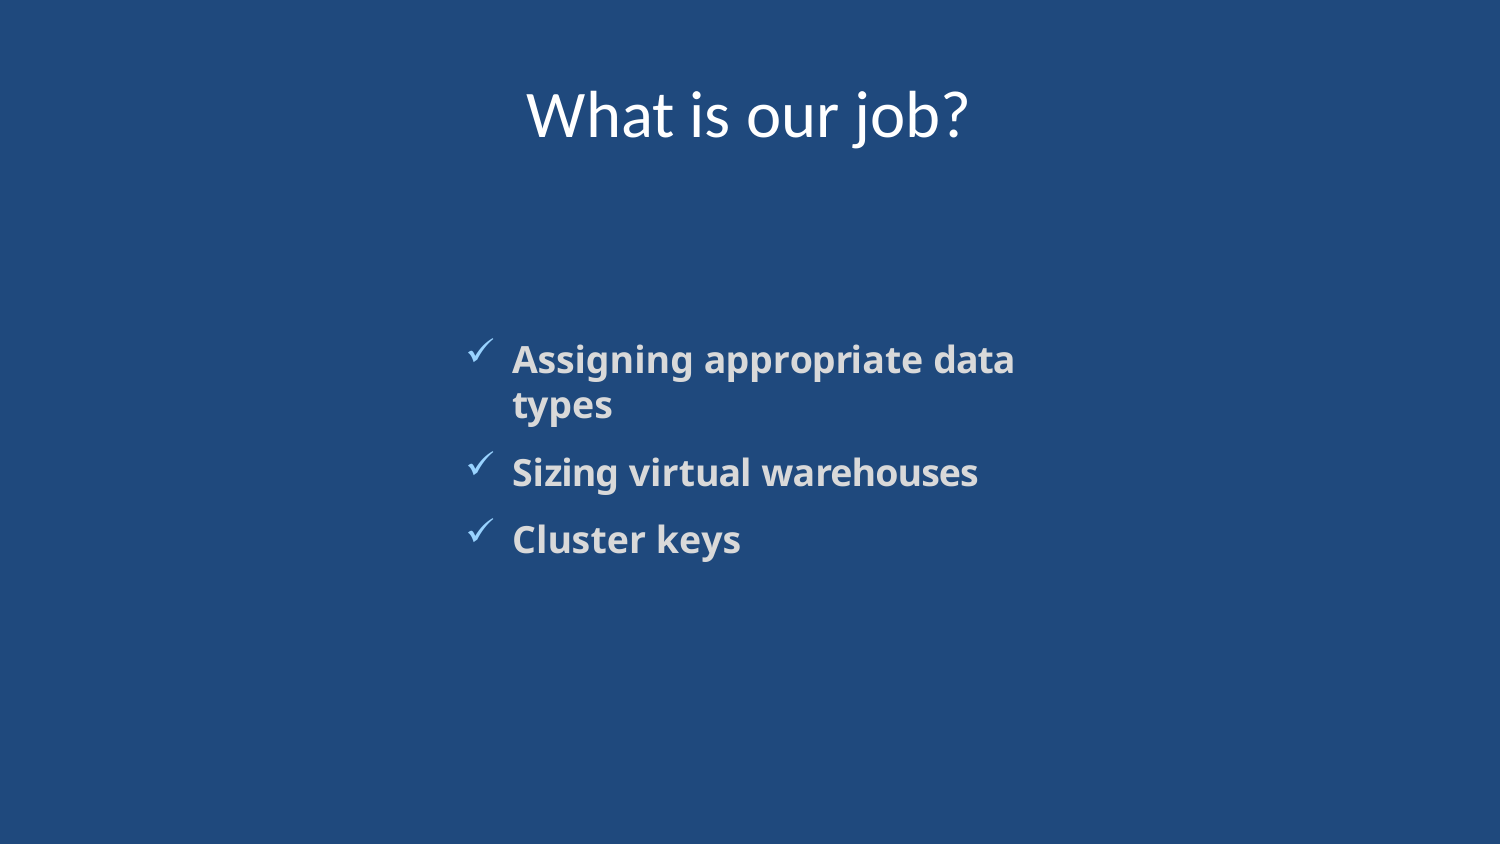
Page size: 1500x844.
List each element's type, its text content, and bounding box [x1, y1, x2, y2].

text_box Assigning appropriate data types Sizing virtual warehouses Cluster keys [462, 311, 1051, 562]
title What is our job? [524, 68, 976, 212]
